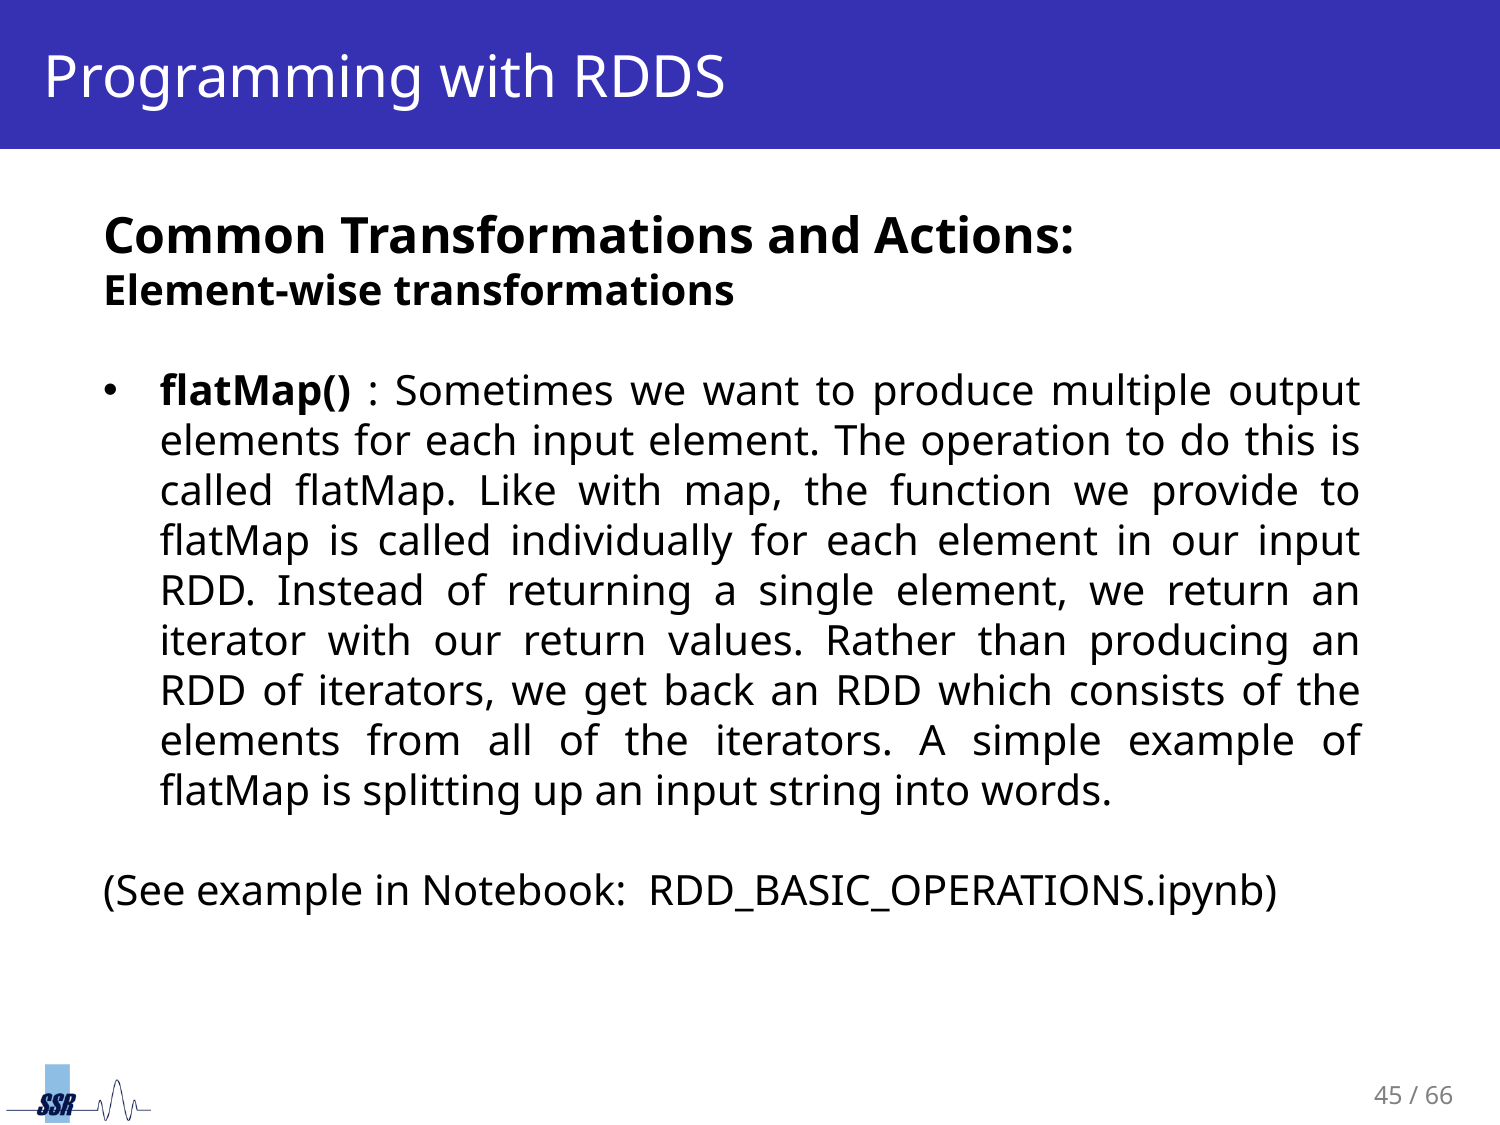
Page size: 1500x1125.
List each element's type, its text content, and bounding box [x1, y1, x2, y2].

text_box Common Transformations and Actions: Element-wise transformations flatMap() : Sometimes we want to produce multiple output elements for each input element. The operation to do this is called flatMap. Like with map, the function we provide to flatMap is called individually for each element in our input RDD. Instead of returning a single element, we return an iterator with our return values. Rather than producing an RDD of iterators, we get back an RDD which consists of the elements from all of the iterators. A simple example of flatMap is splitting up an input string into words. (See example in Notebook: RDD_BASIC_OPERATIONS.ipynb) [88, 196, 1376, 922]
picture [1, 1062, 151, 1125]
title Programming with RDDS [0, 0, 1500, 151]
